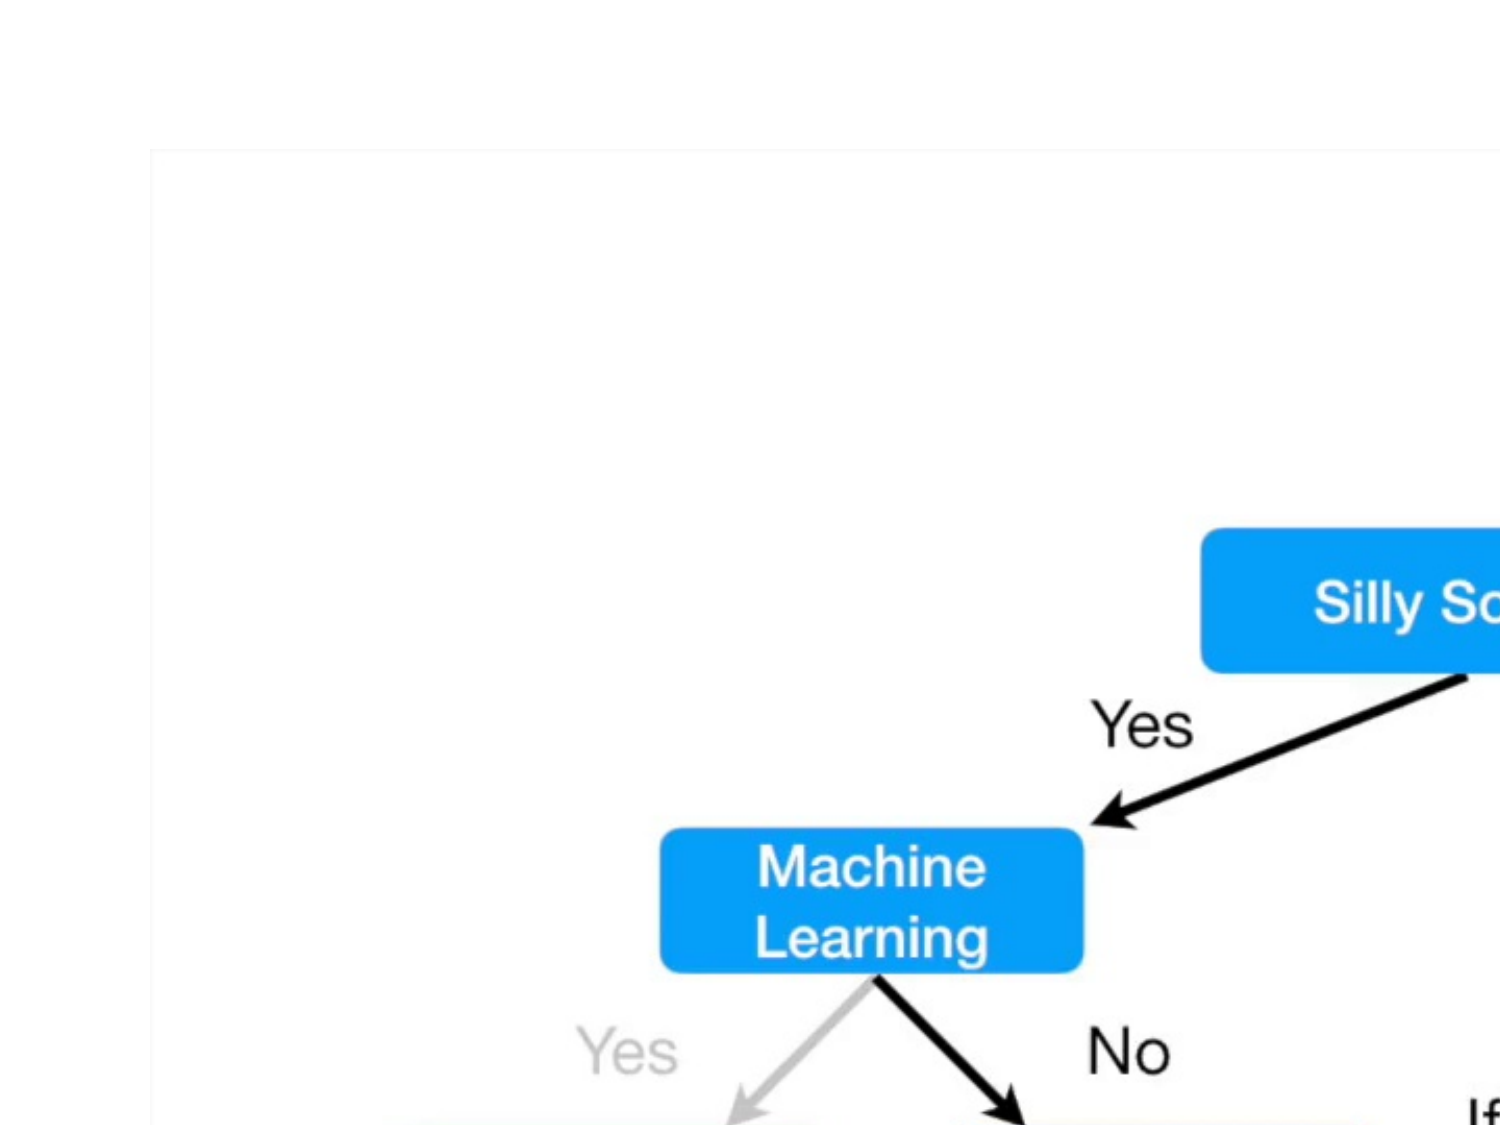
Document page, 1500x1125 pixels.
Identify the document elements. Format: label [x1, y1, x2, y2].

picture [149, 149, 1500, 1125]
